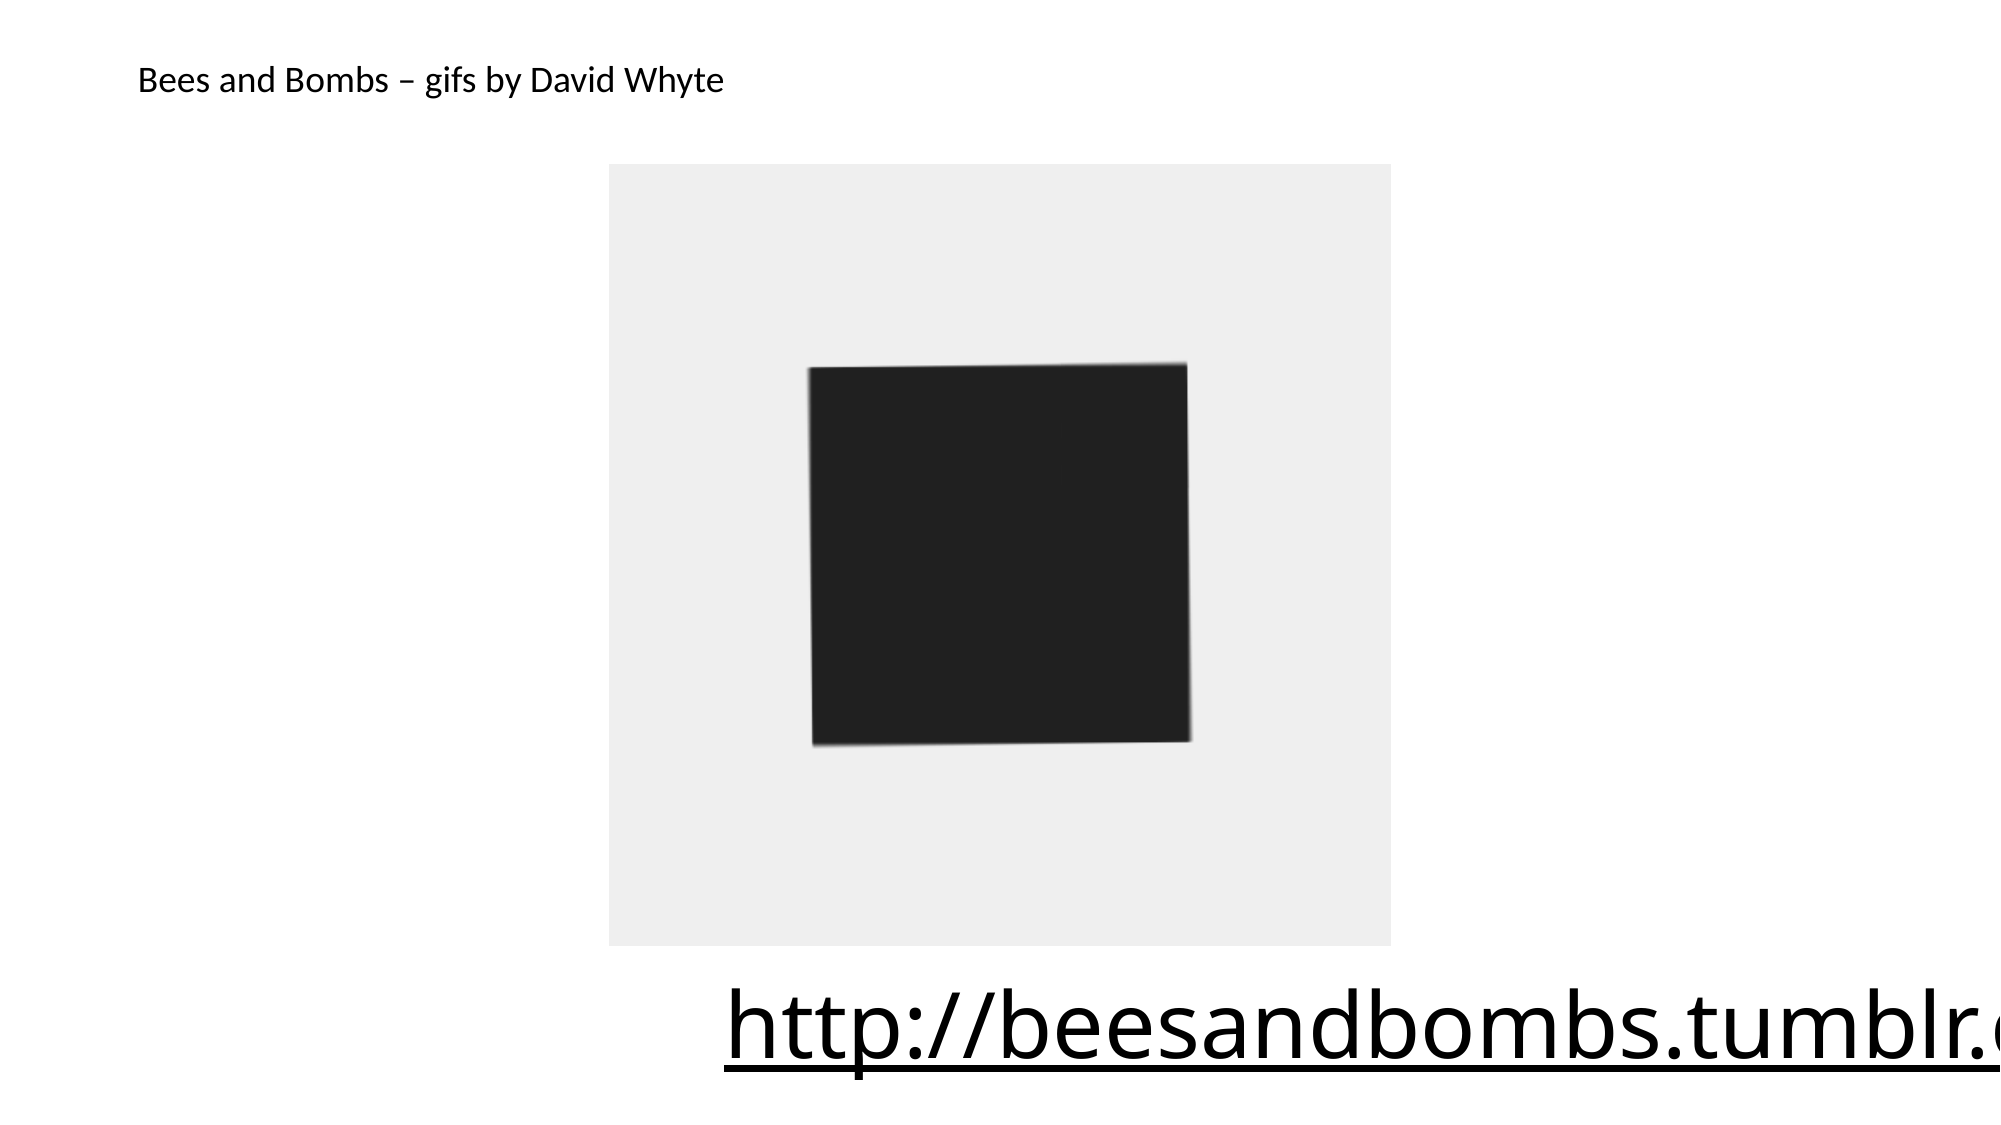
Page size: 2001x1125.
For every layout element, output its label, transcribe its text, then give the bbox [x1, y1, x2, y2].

title http://beesandbombs.tumblr.com [709, 970, 2000, 1125]
text_box Bees and Bombs – gifs by David Whyte [123, 47, 1043, 108]
picture [609, 164, 1391, 946]
